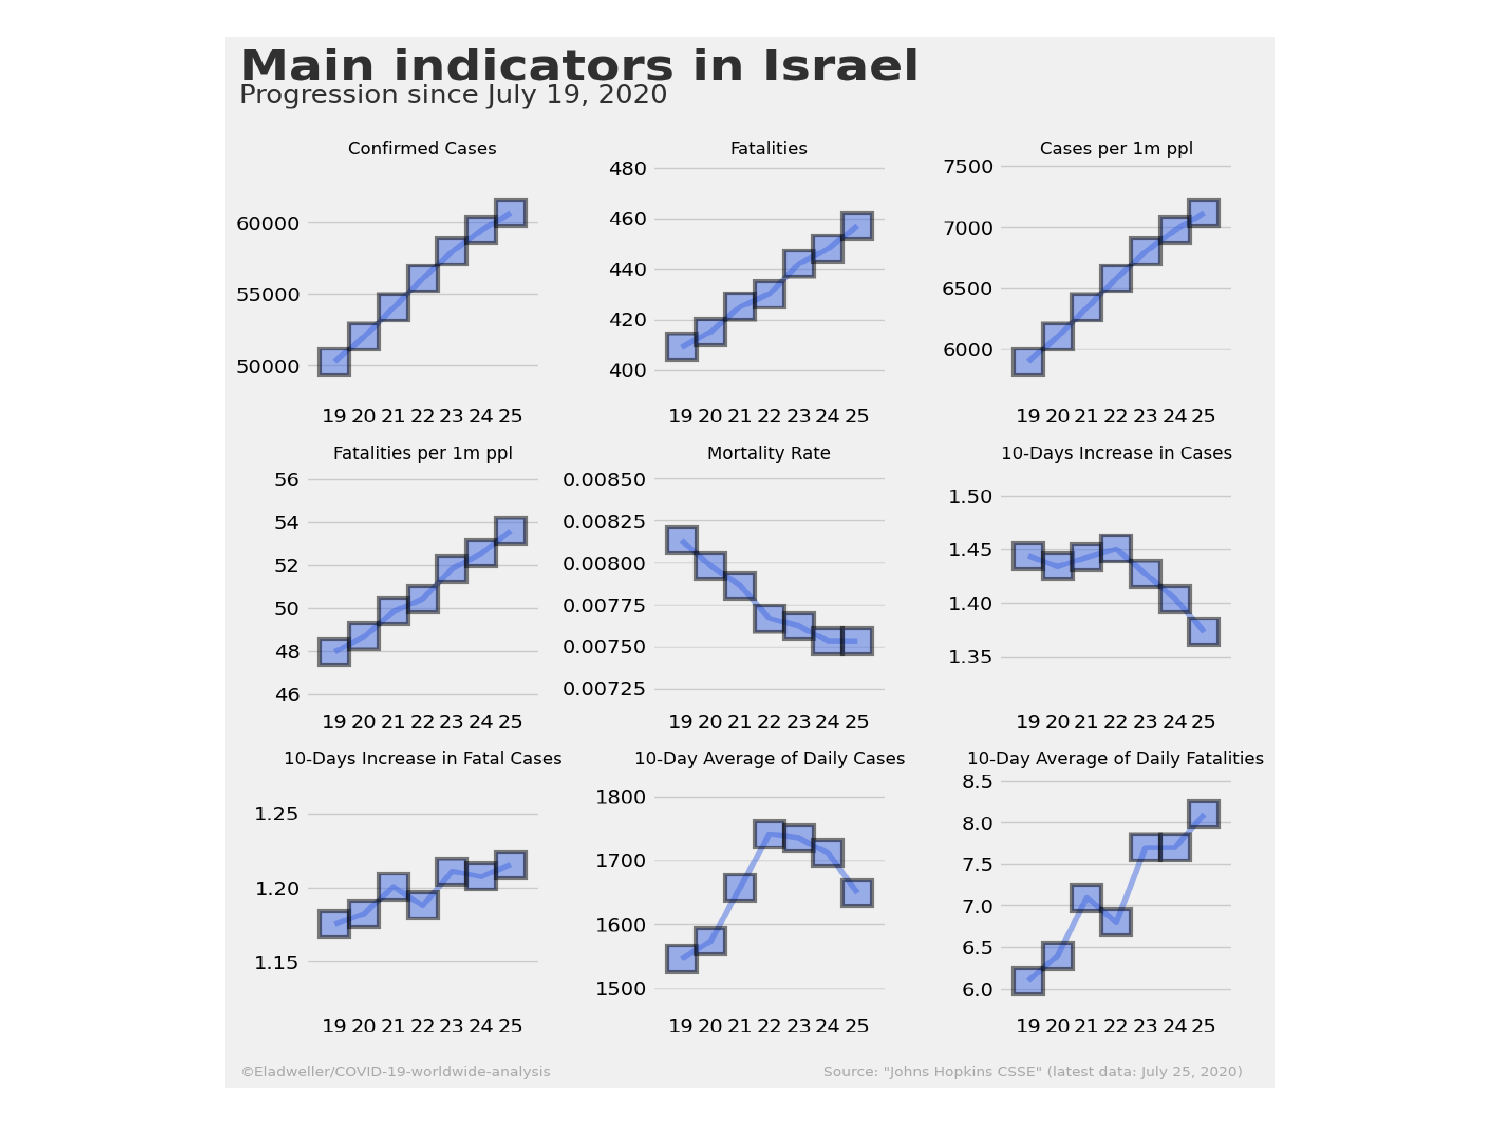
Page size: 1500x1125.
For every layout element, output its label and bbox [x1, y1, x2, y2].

picture [224, 37, 1276, 1088]
